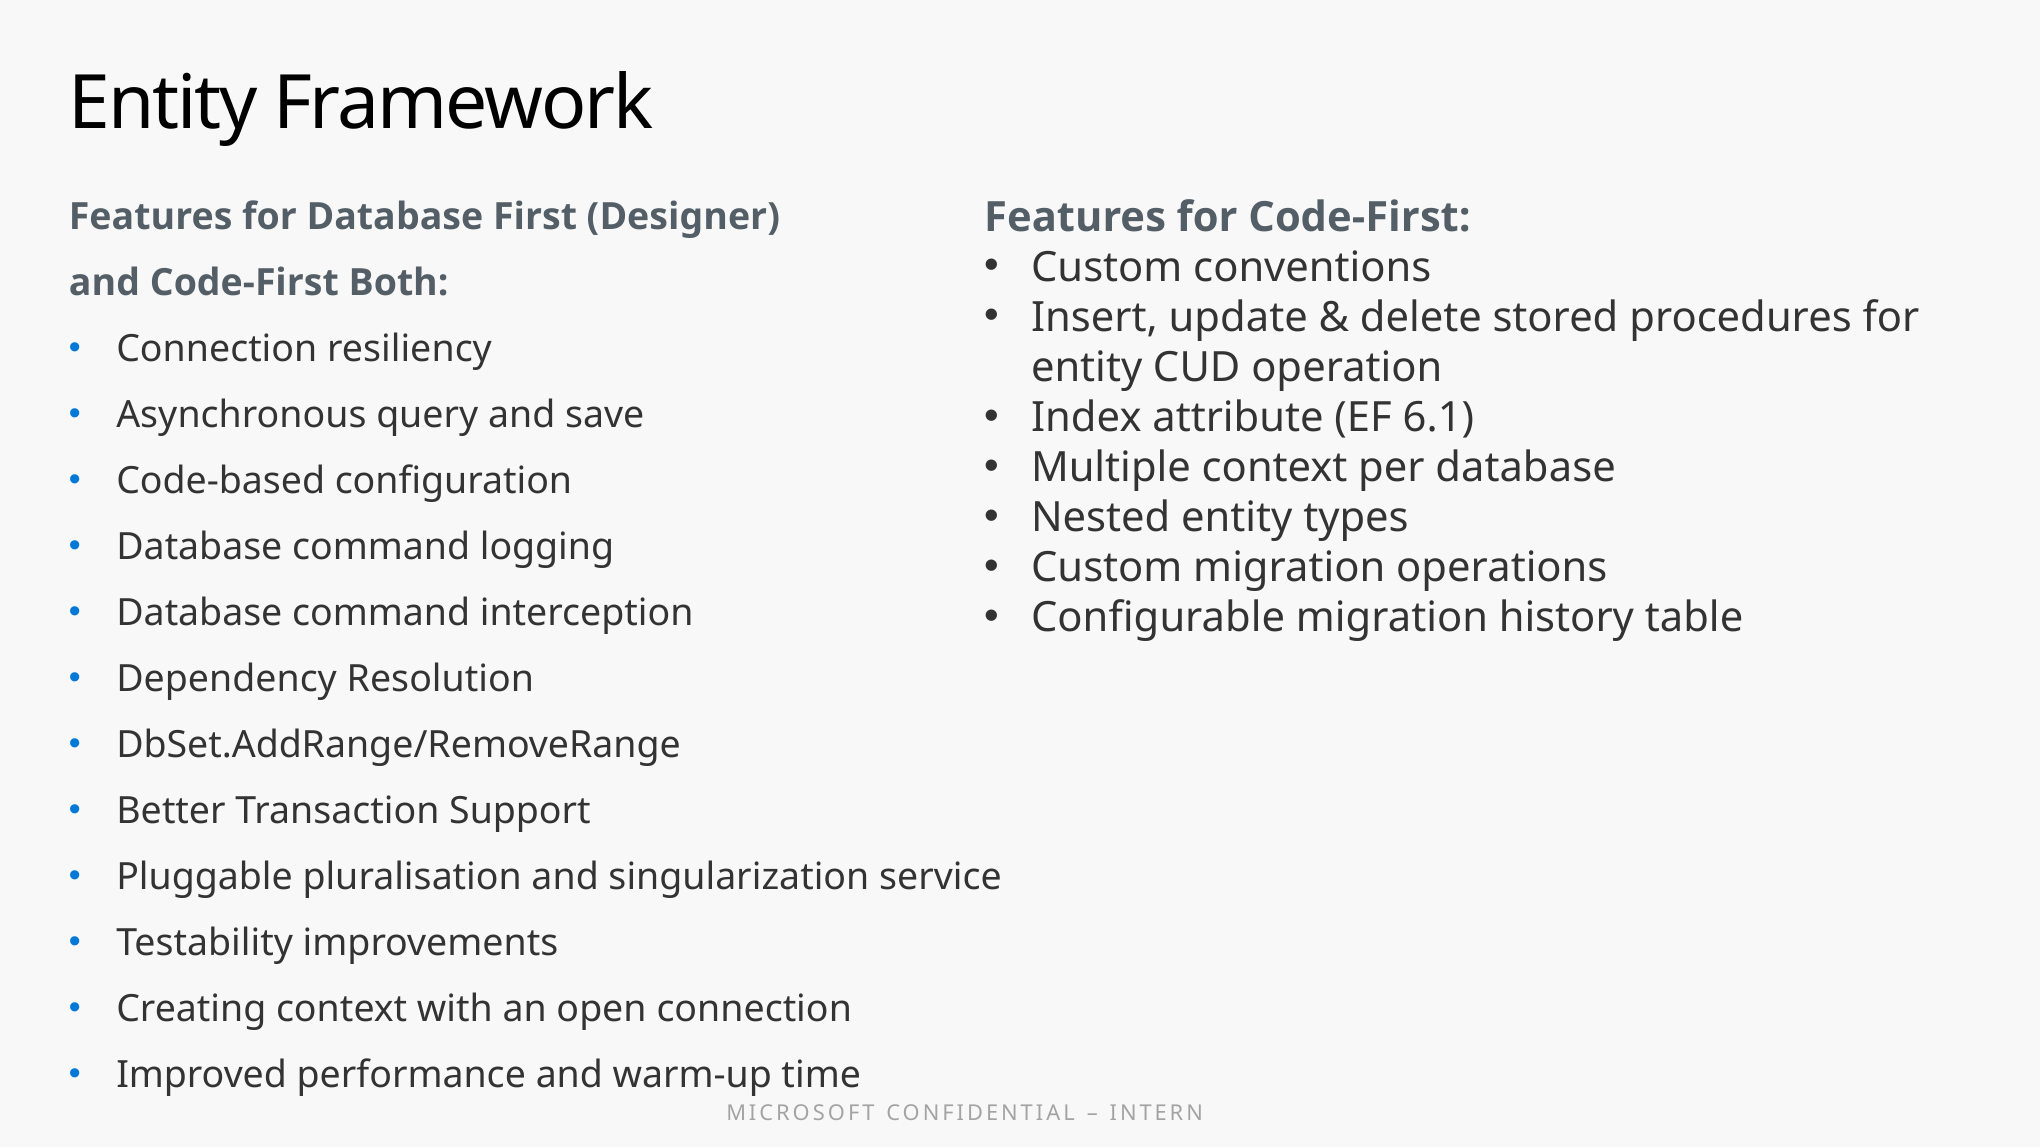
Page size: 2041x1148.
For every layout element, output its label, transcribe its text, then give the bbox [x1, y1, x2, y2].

list Features for Database First (Designer) and Code-First Both: Connection resiliency Asynchronous query and save Code-based configuration Database command logging Database command interception Dependency Resolution DbSet.AddRange/RemoveRange Better Transaction Support Pluggable pluralisation and singularization service Testability improvements Creating context with an open connection Improved performance and warm-up time [45, 182, 1944, 1114]
text_box Features for Code-First: Custom conventions Insert, update & delete stored procedures for entity CUD operation Index attribute (EF 6.1) Multiple context per database Nested entity types Custom migration operations Configurable migration history table [969, 182, 1990, 648]
title Entity Framework [45, 48, 1996, 199]
